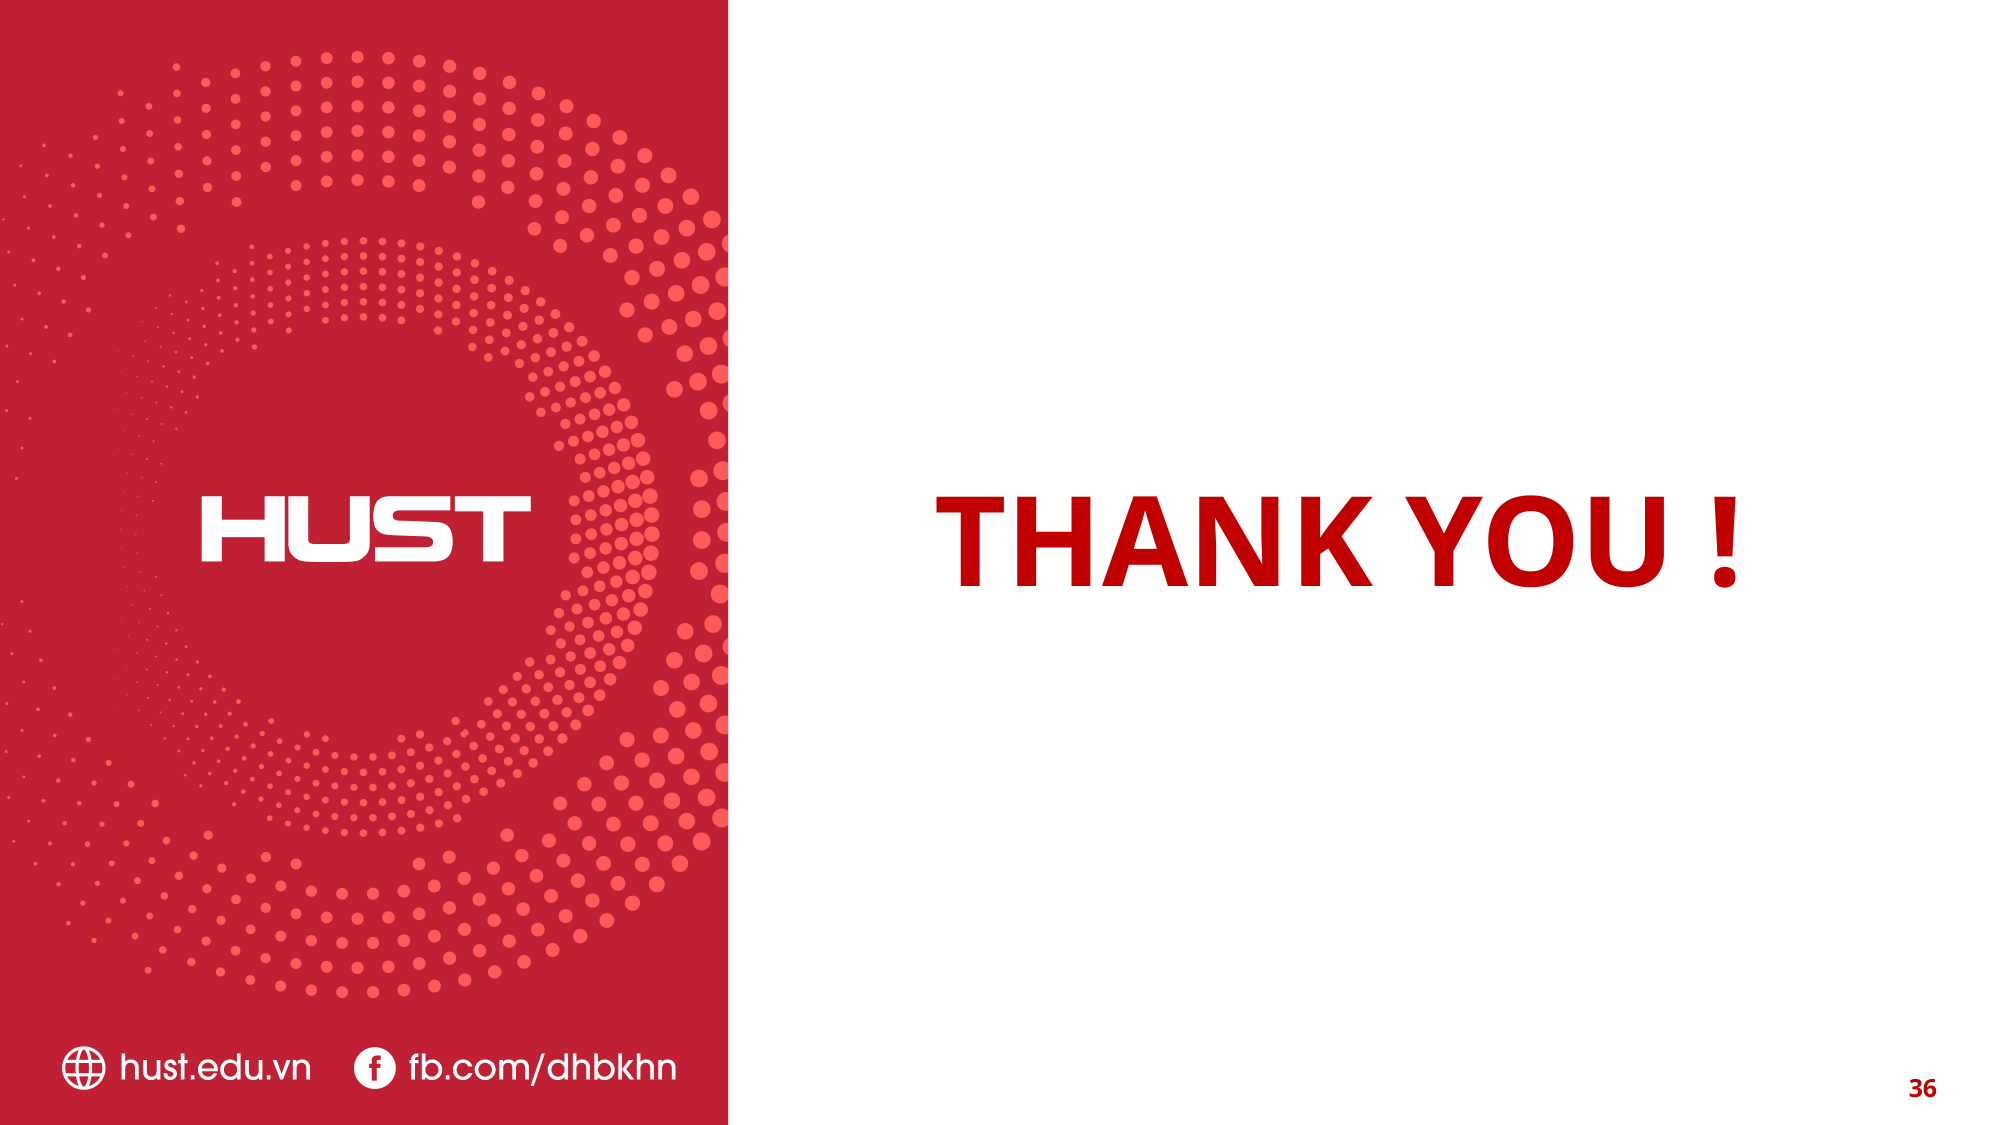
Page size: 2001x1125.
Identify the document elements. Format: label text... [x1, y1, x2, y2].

picture [0, 0, 2001, 1125]
slide_number 34 [1502, 1065, 1953, 1125]
text_box THANK YOU ! [919, 470, 1809, 630]
